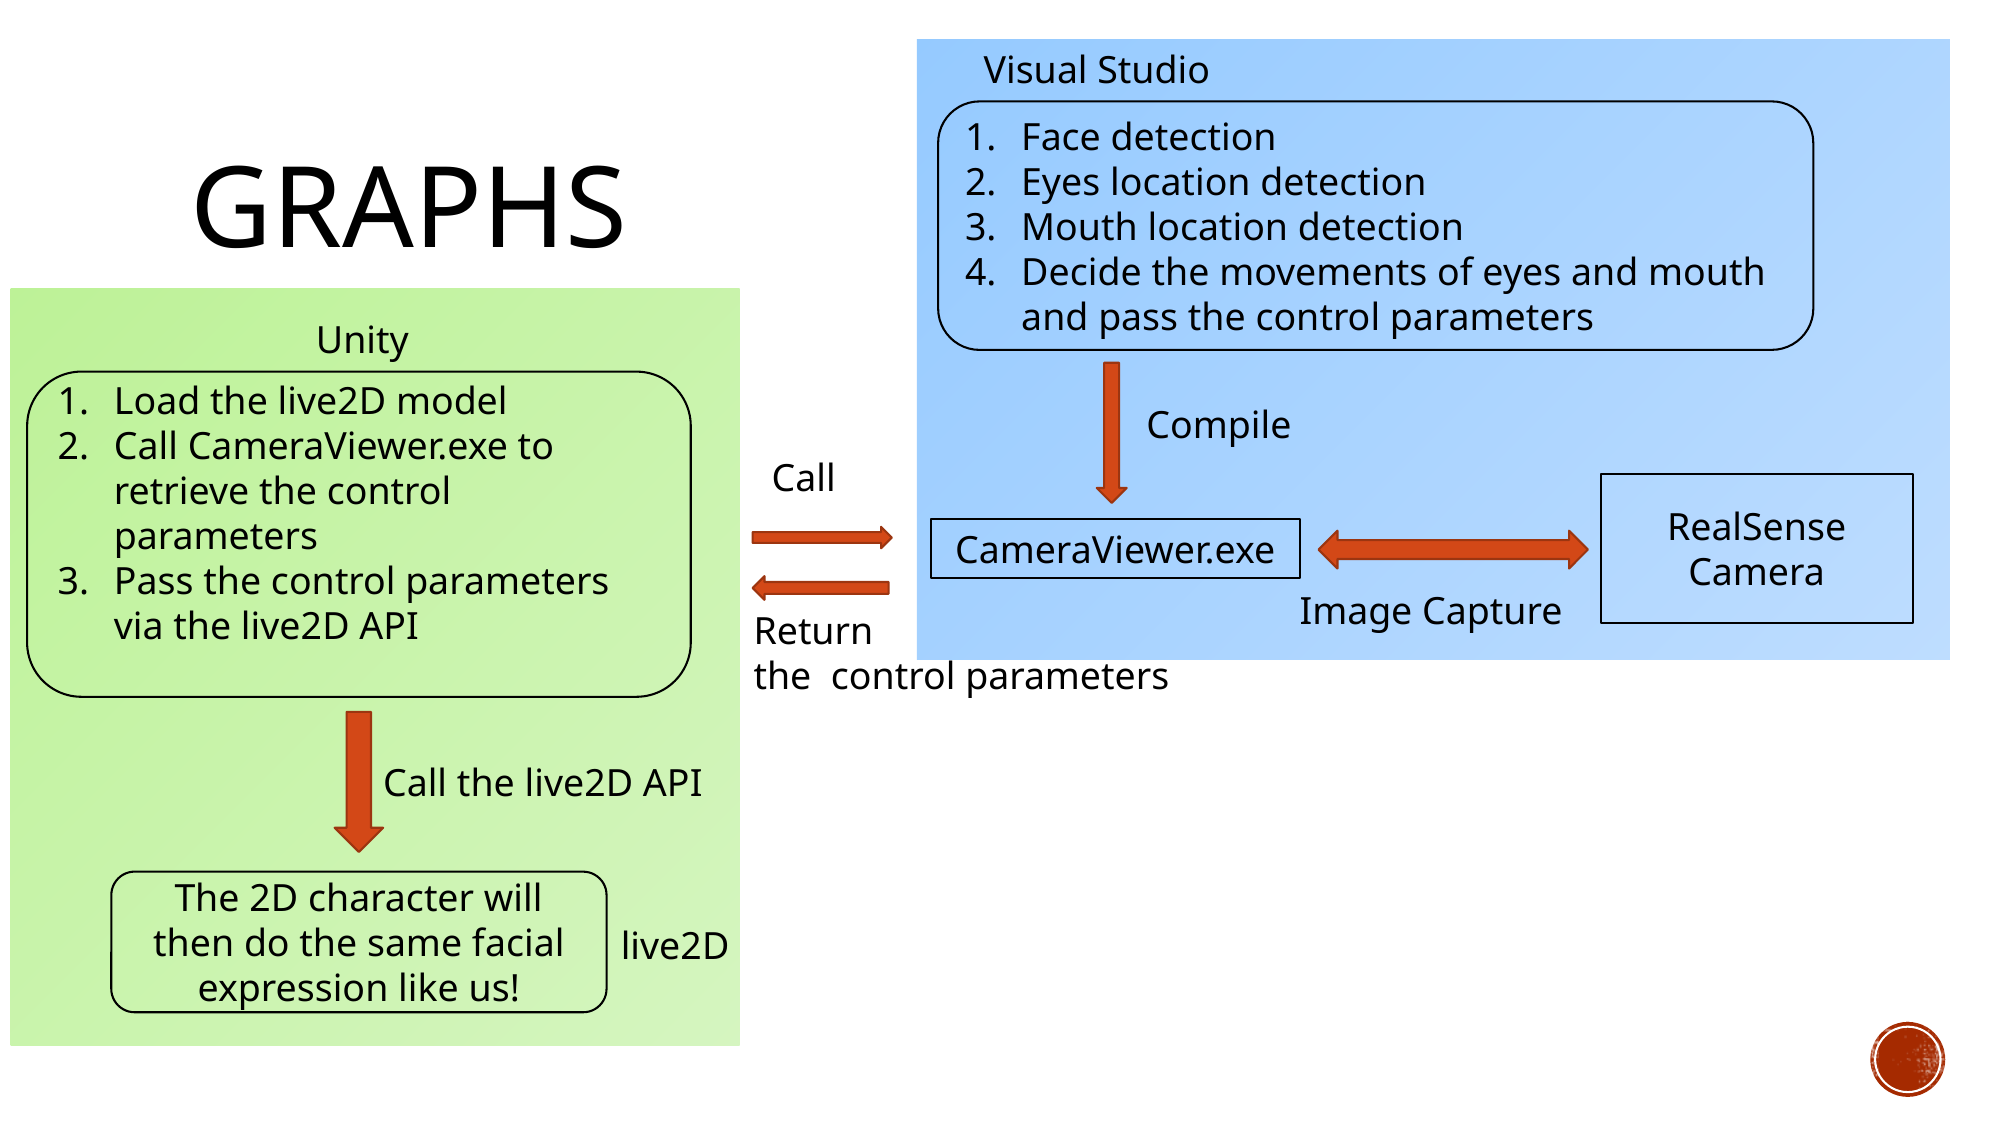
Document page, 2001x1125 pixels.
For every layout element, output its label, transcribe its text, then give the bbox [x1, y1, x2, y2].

text_box Call the live2D API [368, 751, 718, 812]
text_box [916, 38, 1951, 661]
text_box Image Capture [1284, 579, 1578, 639]
text_box Call [756, 446, 851, 507]
text_box Return the control parameters [738, 599, 1185, 705]
text_box Compile [1131, 393, 1307, 454]
text_box Load the live2D model Call CameraViewer.exe to retrieve the control parameters Pass the control parameters via the live2D API [26, 370, 692, 698]
text_box The 2D character will then do the same facial expression like us! [110, 870, 608, 1014]
text_box Visual Studio [968, 39, 1226, 99]
text_box [1317, 529, 1589, 570]
text_box Face detection Eyes location detection Mouth location detection Decide the movements of eyes and mouth and pass the control parameters [937, 100, 1815, 351]
text_box [1095, 361, 1128, 504]
text_box live2D [606, 914, 745, 975]
text_box [751, 525, 893, 550]
title graphs [175, 79, 1826, 344]
text_box [10, 288, 741, 1046]
text_box [751, 575, 890, 599]
text_box [333, 710, 385, 853]
text_box Unity [301, 308, 424, 368]
text_box CameraViewer.exe [930, 518, 1301, 579]
text_box RealSense Camera [1600, 473, 1914, 624]
